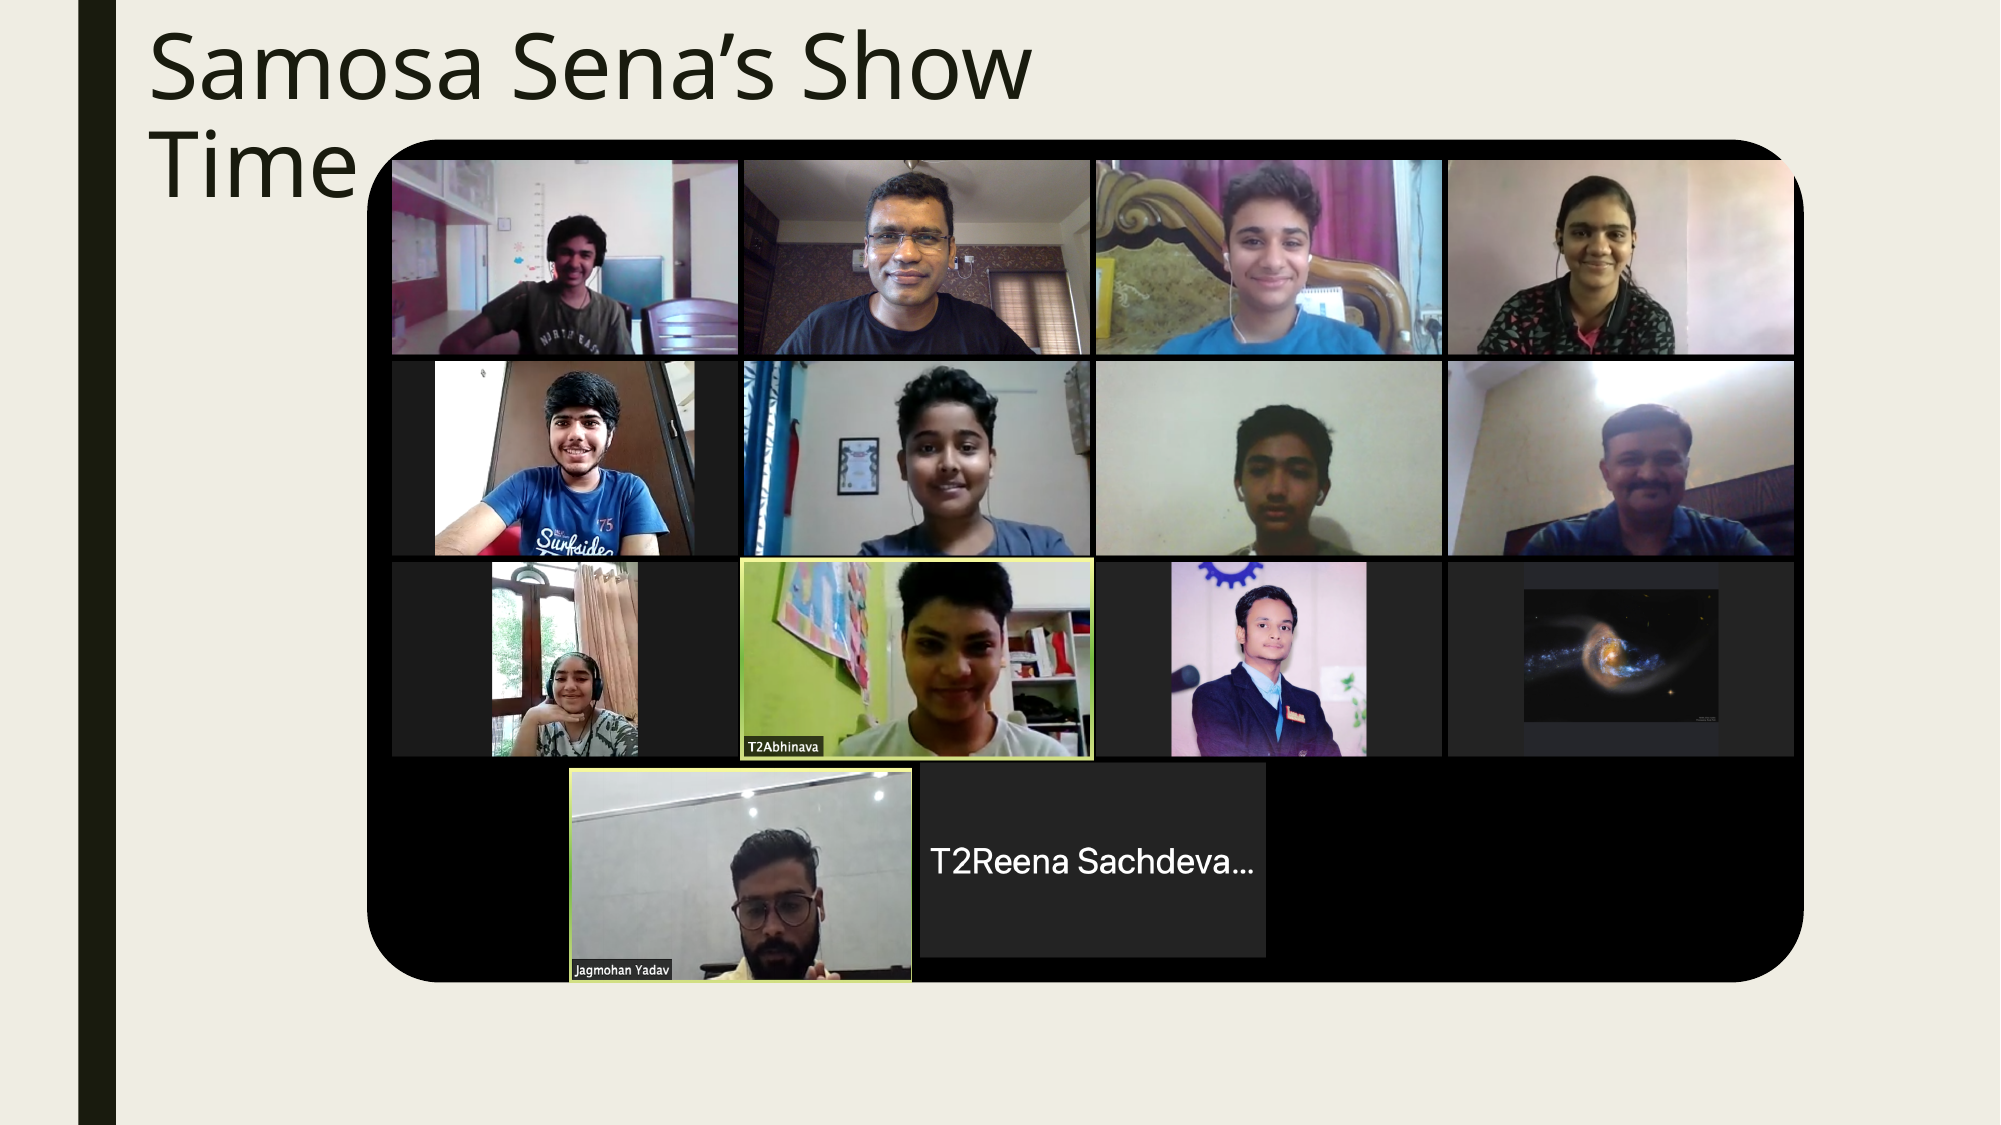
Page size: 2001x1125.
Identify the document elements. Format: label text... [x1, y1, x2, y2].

title Samosa Sena’s Show Time [133, 14, 1257, 140]
picture [367, 139, 1804, 983]
